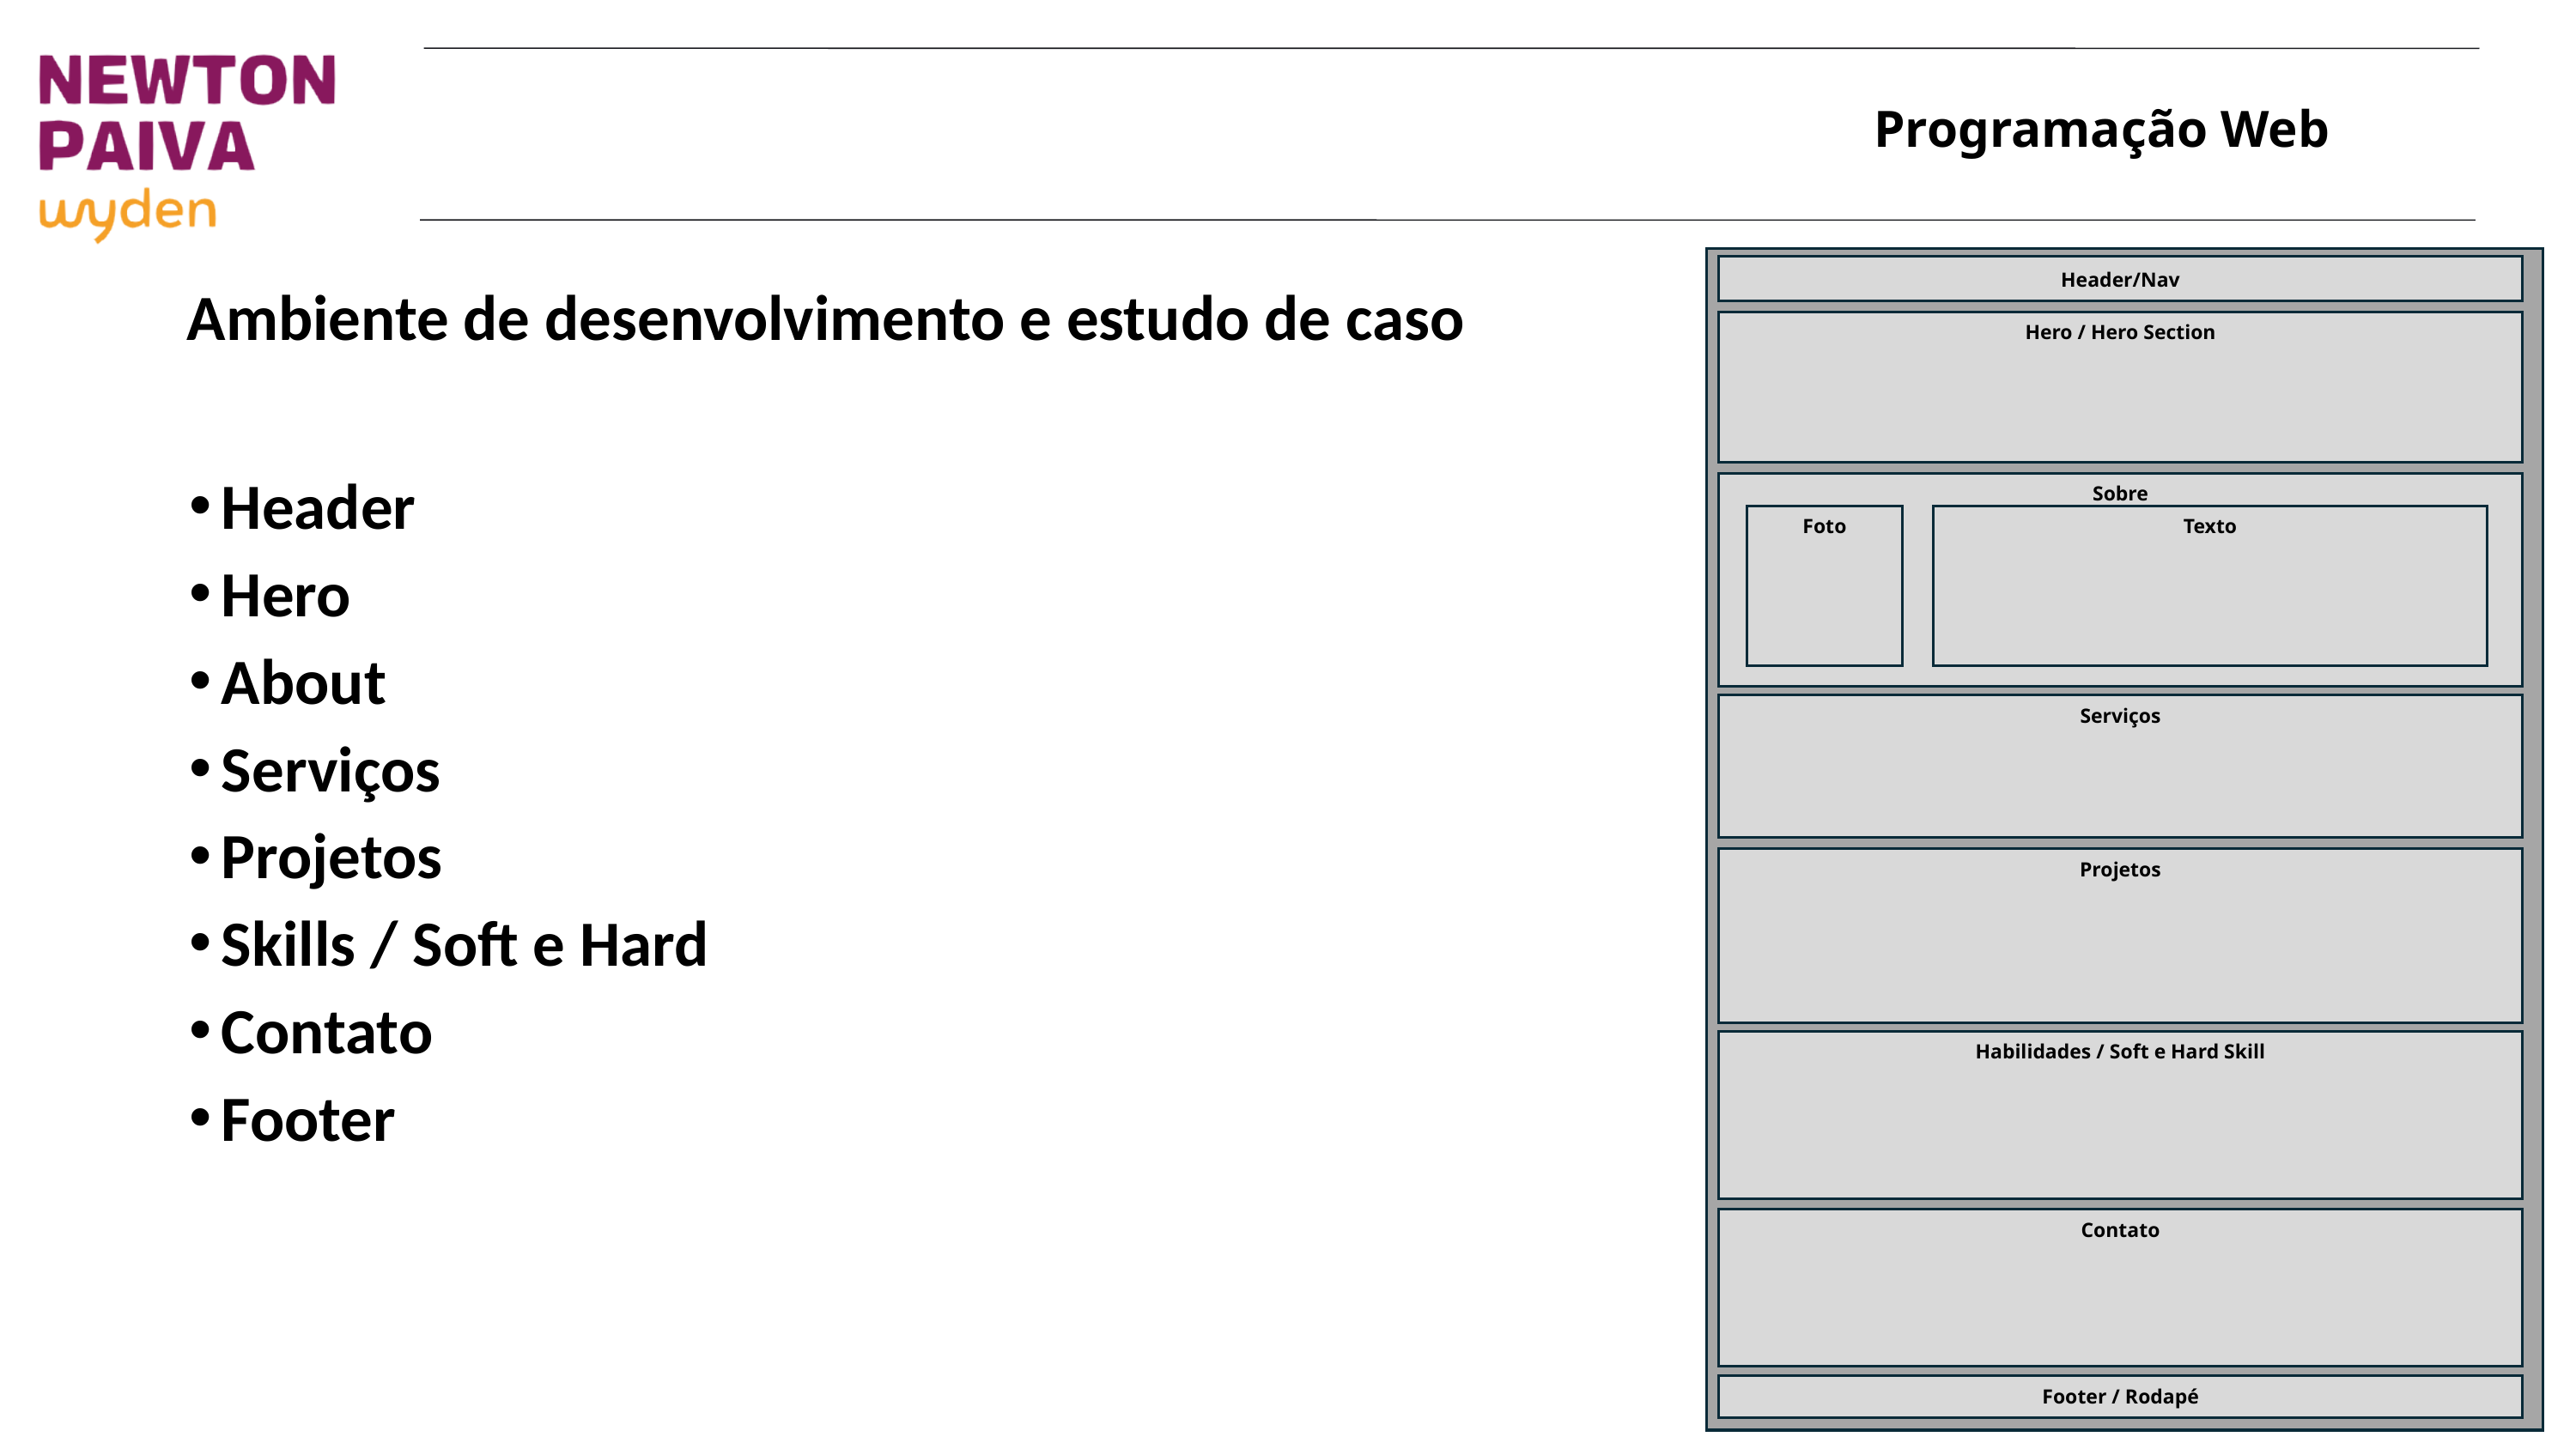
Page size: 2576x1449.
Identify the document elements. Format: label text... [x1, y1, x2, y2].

text_box Ambiente de desenvolvimento e estudo de caso [173, 278, 1705, 381]
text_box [1705, 247, 2544, 1431]
picture [0, 0, 368, 276]
list Header Hero About Serviços Projetos Skills / Soft e Hard Contato Footer [176, 389, 1705, 1201]
